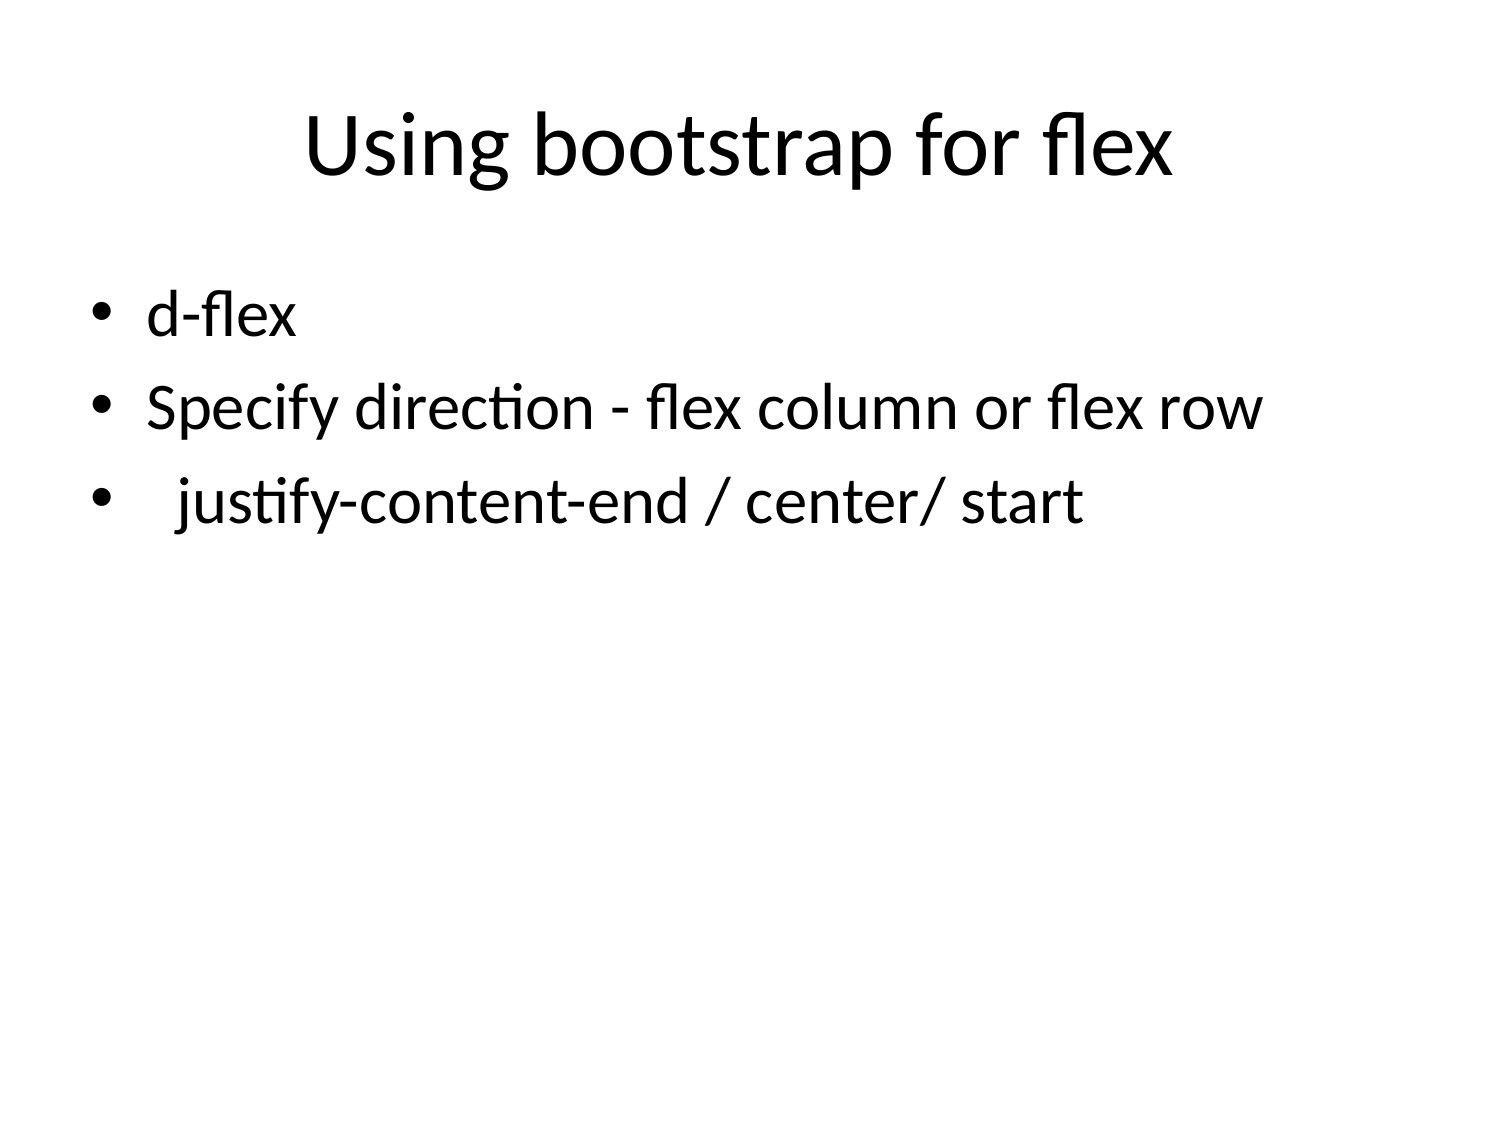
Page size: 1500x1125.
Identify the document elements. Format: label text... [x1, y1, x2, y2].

list d-flex Specify direction - flex column or flex row justify-content-end / center/ start [75, 262, 1425, 1005]
title Using bootstrap for flex [75, 45, 1425, 233]
